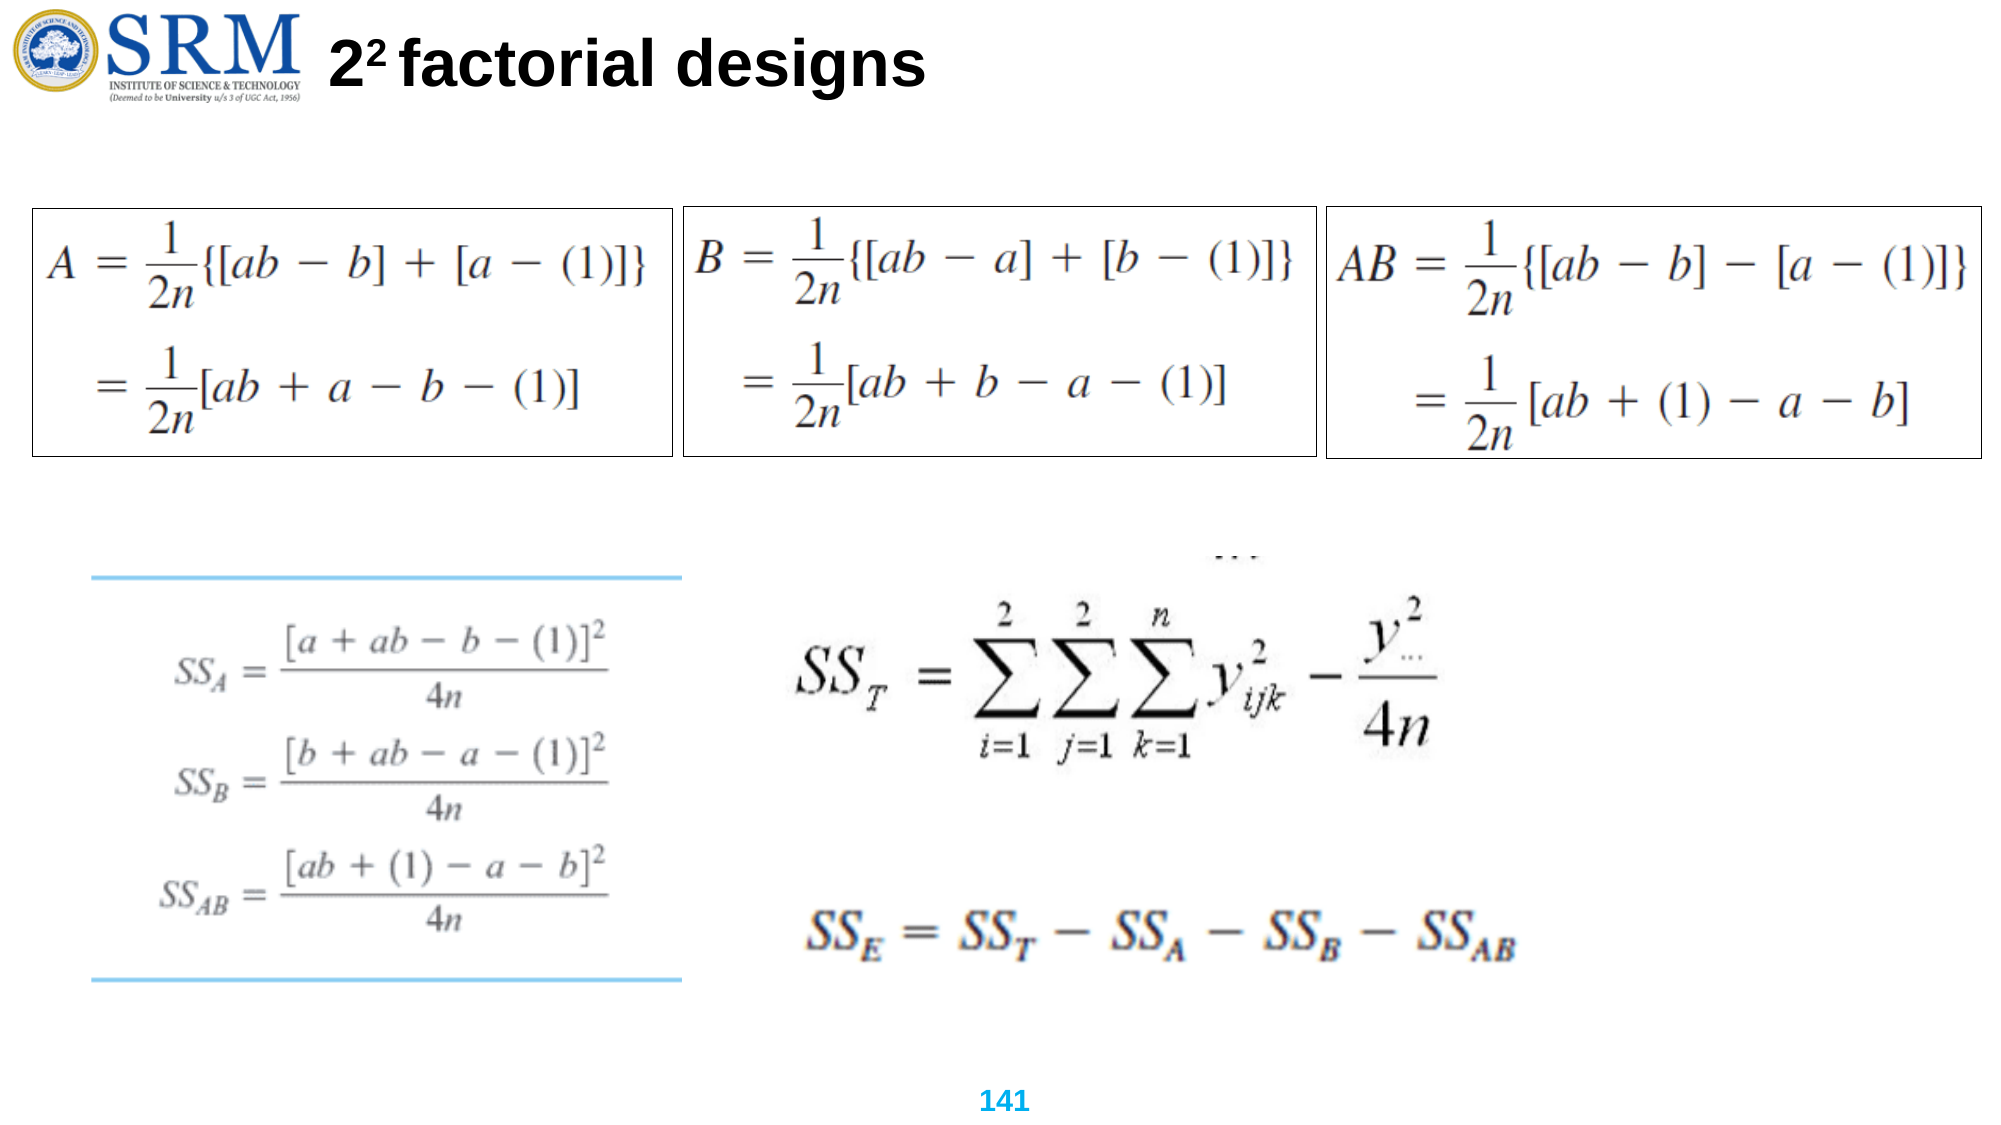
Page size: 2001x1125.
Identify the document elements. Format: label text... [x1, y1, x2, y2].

picture [32, 208, 674, 457]
picture [772, 862, 1540, 974]
slide_number 141 [924, 1072, 1085, 1125]
picture [91, 572, 683, 988]
picture [683, 206, 1317, 457]
picture [1, 0, 309, 119]
picture [757, 556, 1469, 780]
title 22 factorial designs [313, 23, 1998, 95]
picture [1326, 206, 1982, 459]
